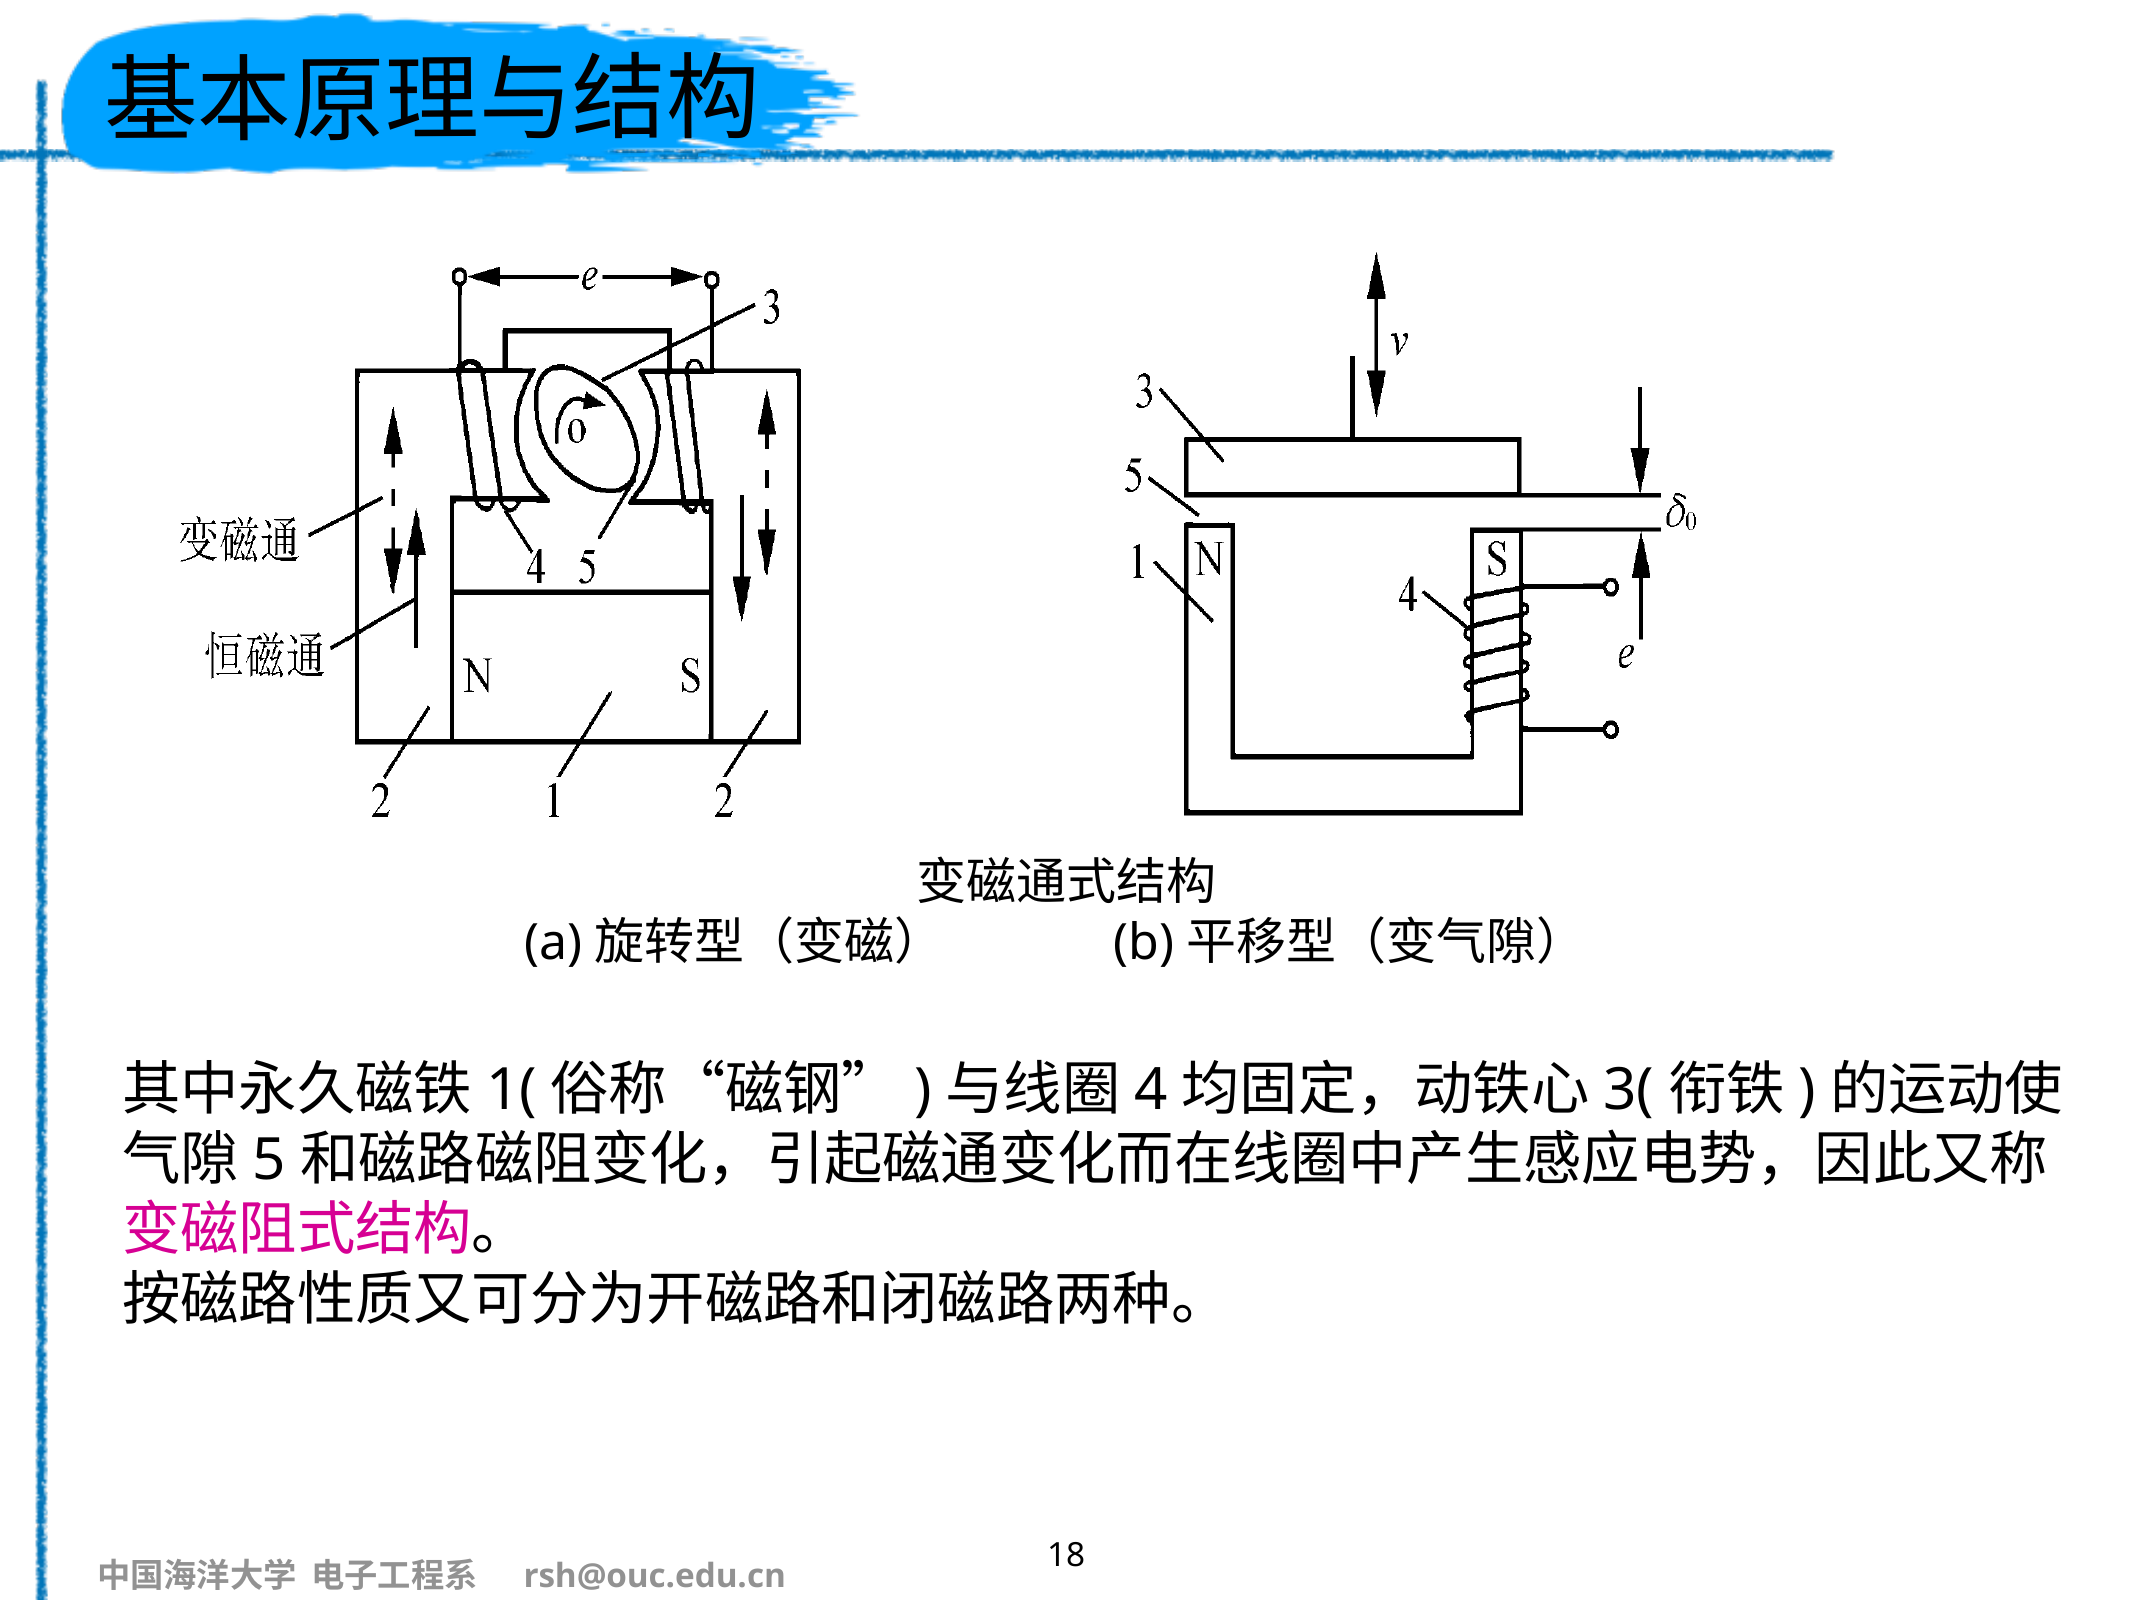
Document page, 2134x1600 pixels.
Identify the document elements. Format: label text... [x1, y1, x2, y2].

picture [164, 235, 1709, 833]
title 基本原理与结构 [66, 0, 799, 188]
text_box 其中永久磁铁1(俗称“磁钢”)与线圈4均固定，动铁心3(衔铁)的运动使气隙5和磁路磁阻变化，引起磁通变化而在线圈中产生感应电势，因此又称变磁阻式结构。 按磁路性质又可分为开磁路和闭磁路两种。 [114, 1042, 2079, 1340]
picture [798, 10, 1841, 178]
text_box 变磁通式结构 (a)旋转型（变磁） (b)平移型（变气隙） [515, 841, 1618, 978]
picture [0, 10, 67, 1600]
slide_number 18 [1037, 1524, 1095, 1579]
